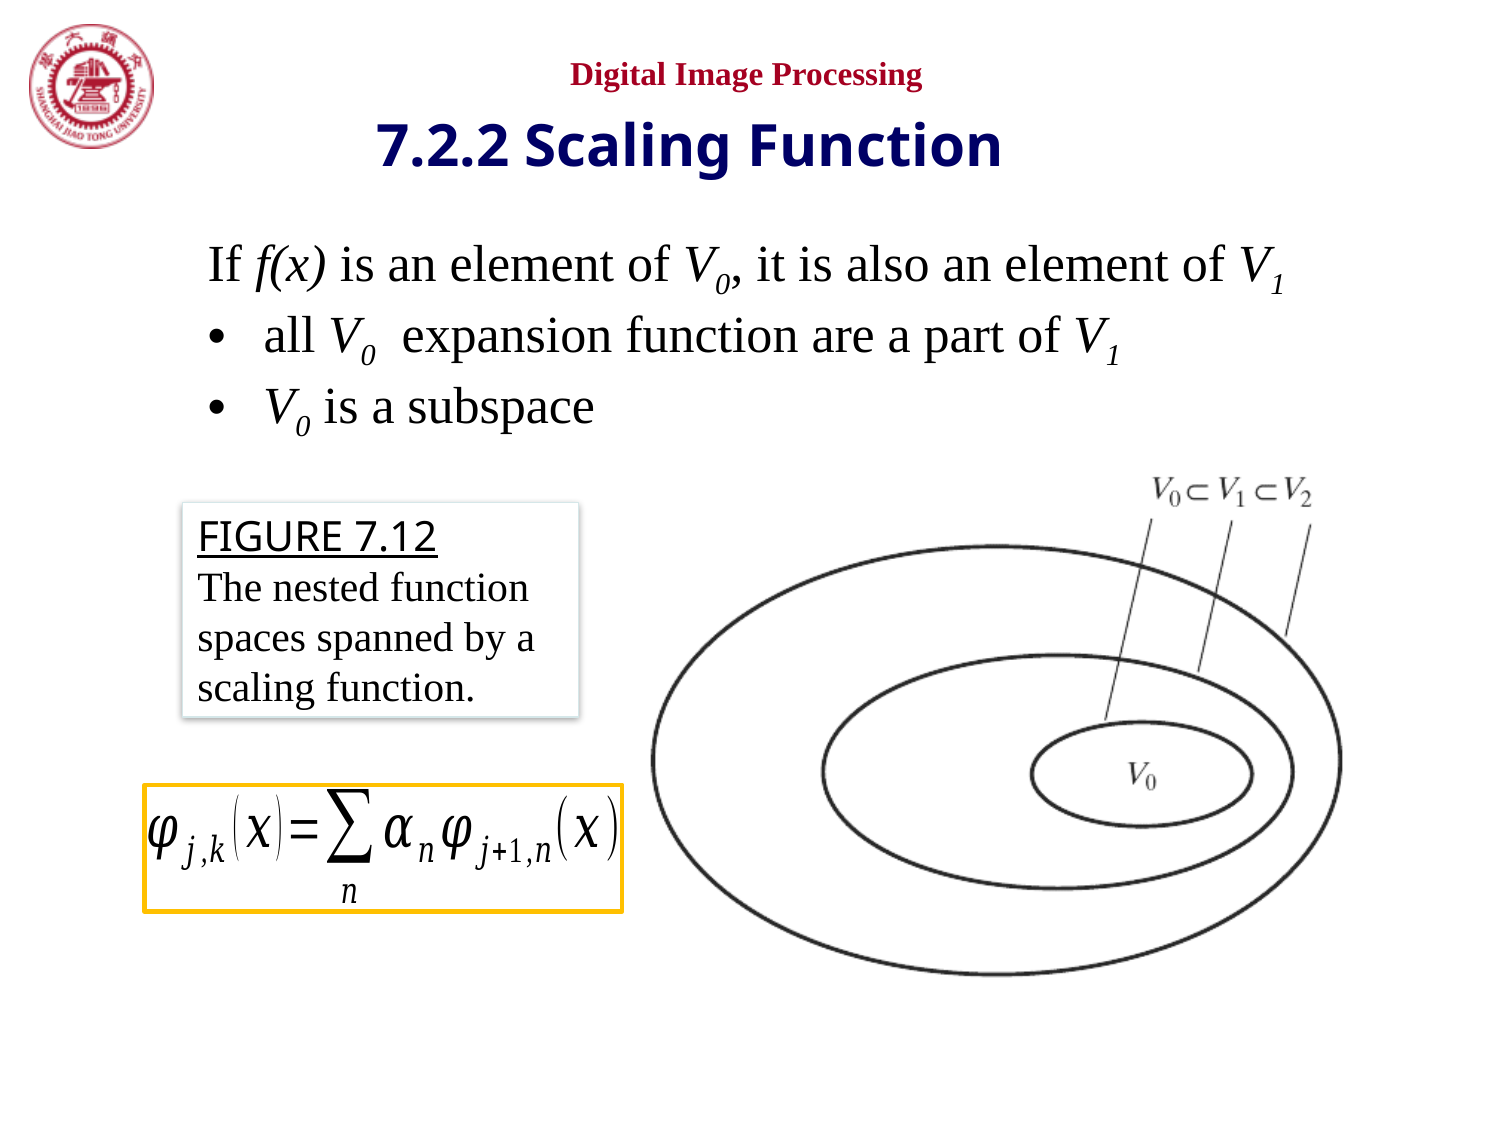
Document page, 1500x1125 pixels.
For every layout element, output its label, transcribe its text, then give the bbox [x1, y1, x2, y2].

text_box FIGURE 7.12 The nested function spaces spanned by a scaling function. [182, 502, 579, 718]
text_box If f(x) is an element of V0, it is also an element of V1 all V0 expansion function are a part of V1 V0 is a subspace [192, 221, 1301, 450]
picture [602, 461, 1399, 1000]
text_box Digital Image Processing [525, 44, 968, 100]
picture [29, 24, 154, 149]
text_box 7.2.2 Scaling Function [361, 100, 1132, 186]
